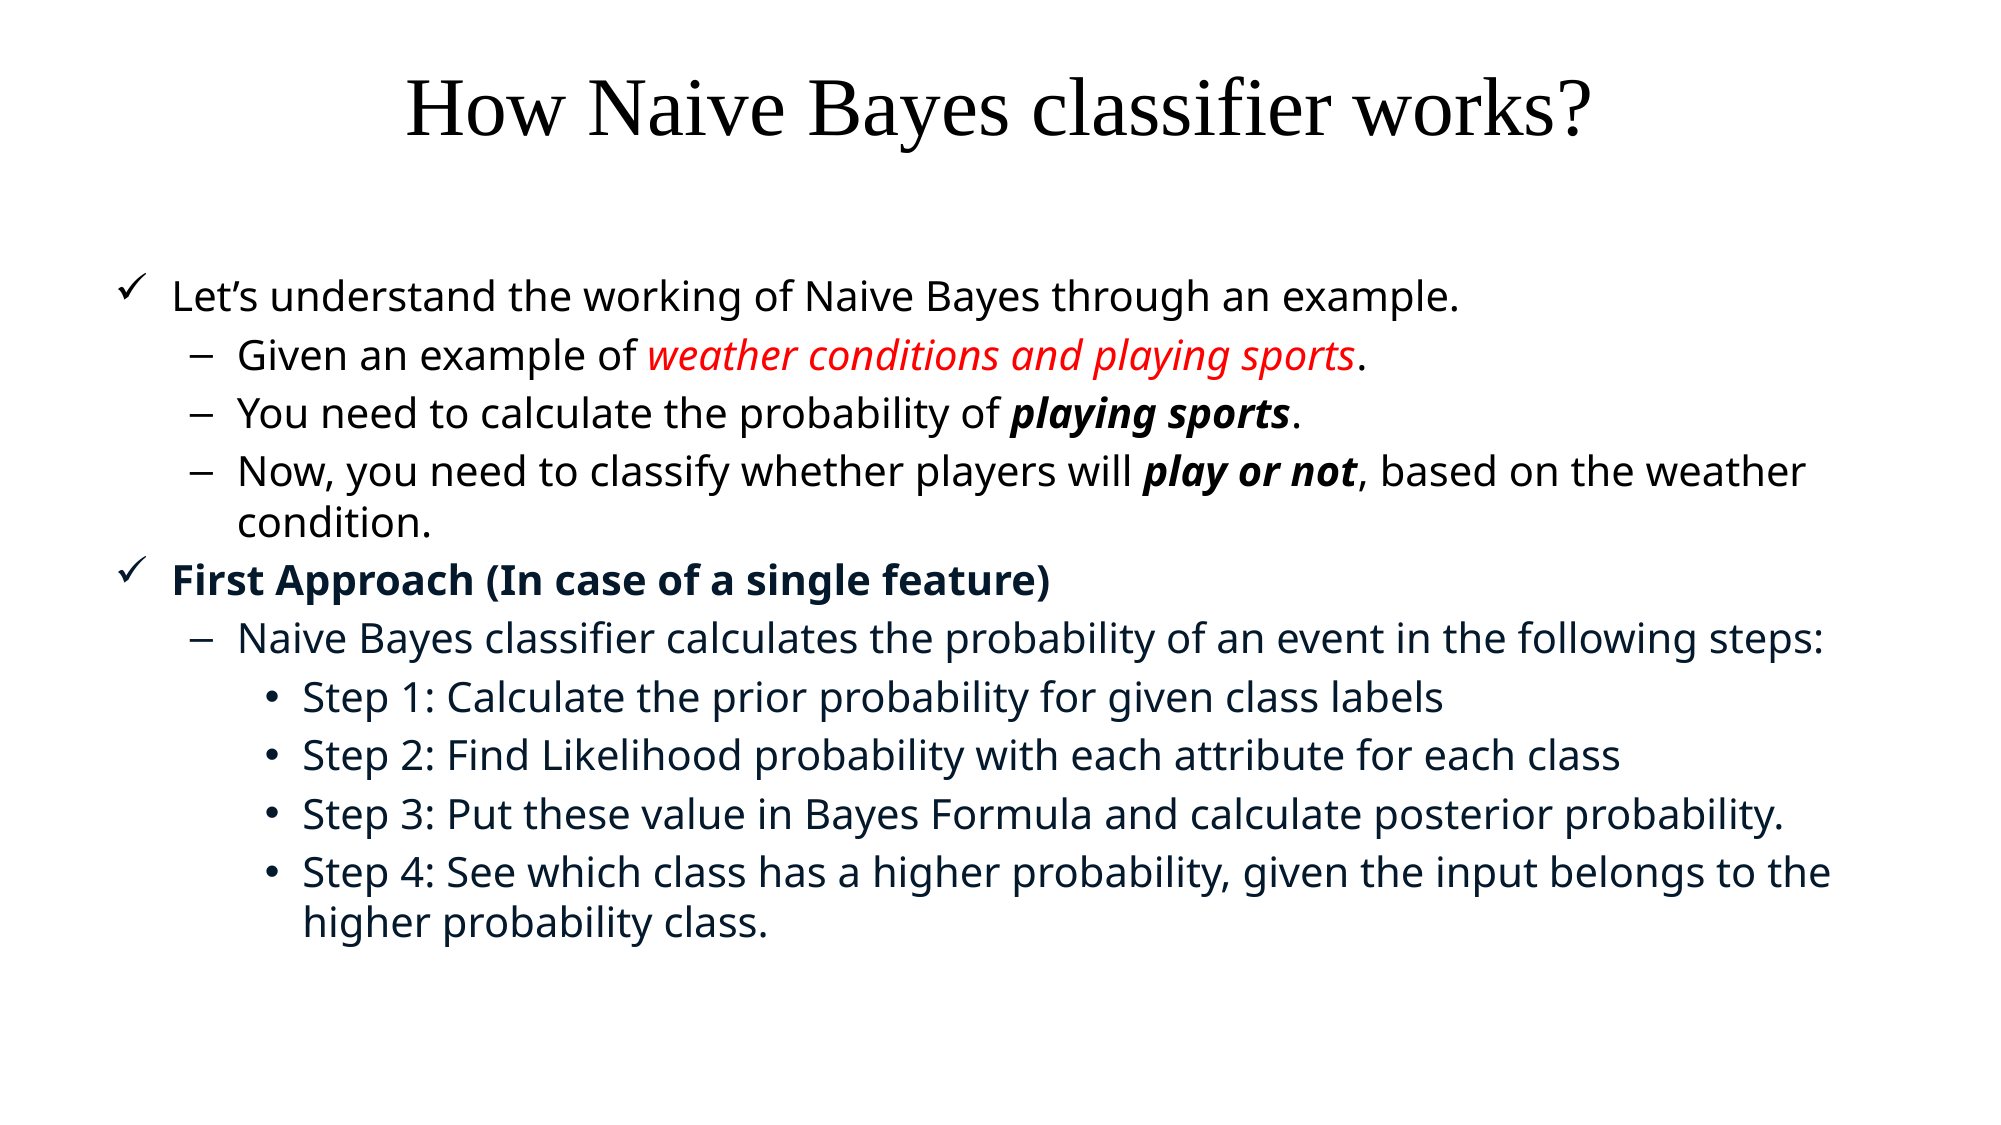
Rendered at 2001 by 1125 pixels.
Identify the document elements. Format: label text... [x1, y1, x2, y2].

title How Naive Bayes classifier works? [99, 45, 1900, 233]
list Let’s understand the working of Naive Bayes through an example. Given an example of weather conditions and playing sports. You need to calculate the probability of playing sports. Now, you need to classify whether players will play or not, based on the weather condition. First Approach (In case of a single feature) Naive Bayes classifier calculates the probability of an event in the following steps: Step 1: Calculate the prior probability for given class labels Step 2: Find Likelihood probability with each attribute for each class Step 3: Put these value in Bayes Formula and calculate posterior probability. Step 4: See which class has a higher probability, given the input belongs to the higher probability class. [99, 262, 1900, 1005]
